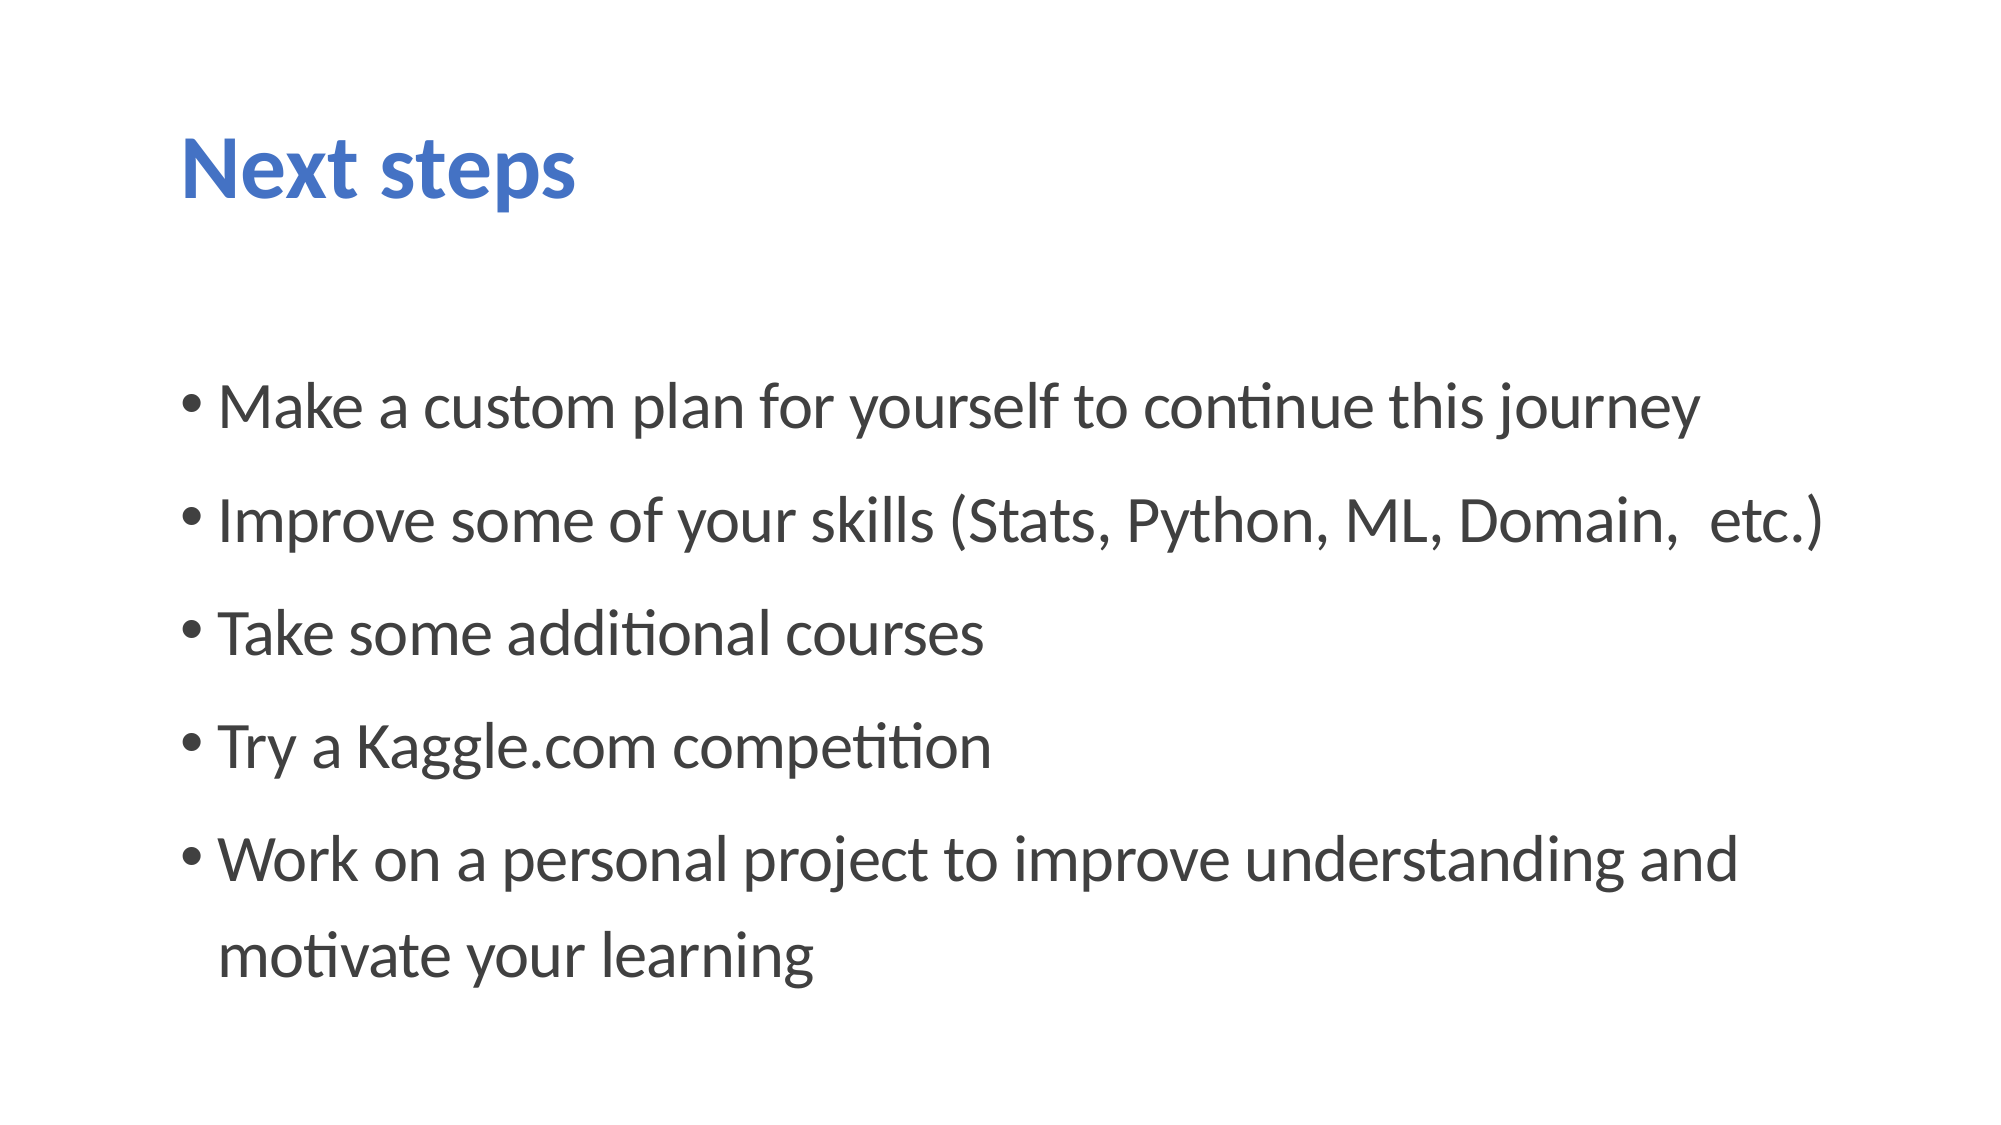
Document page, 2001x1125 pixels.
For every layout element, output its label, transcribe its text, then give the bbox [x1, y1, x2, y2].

title Next steps [165, 59, 1891, 278]
list Make a custom plan for yourself to continue this journey Improve some of your skills (Stats, Python, ML, Domain, etc.) Take some additional courses Try a Kaggle.com competition Work on a personal project to improve understanding and motivate your learning [165, 262, 1863, 1024]
